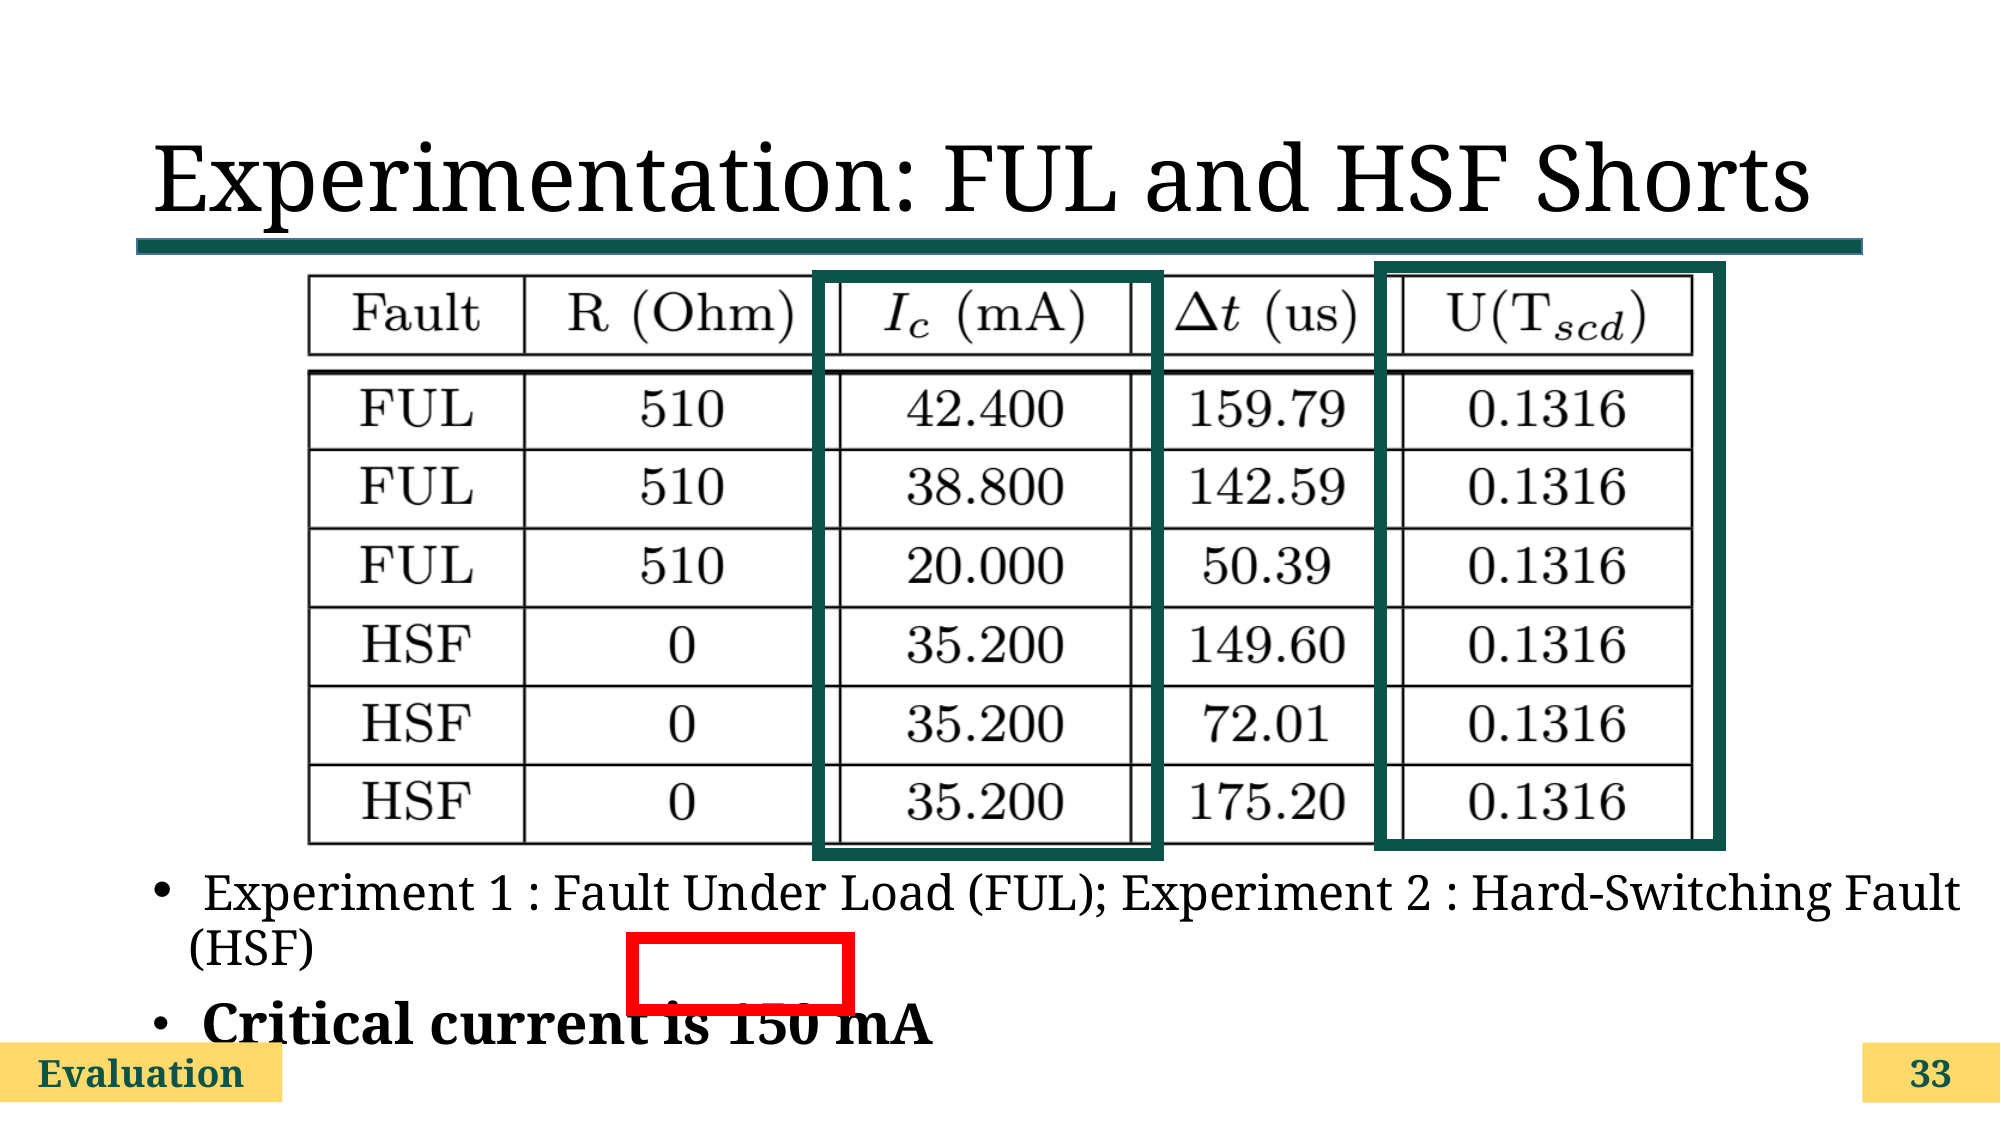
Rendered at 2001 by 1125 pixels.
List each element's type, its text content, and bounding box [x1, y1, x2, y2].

slide_number 33 [1862, 1042, 2000, 1103]
title Experimentation: FUL and HSF Shorts [137, 59, 1863, 239]
picture [291, 257, 1709, 855]
text_box [1709, 266, 1721, 846]
text_box [632, 937, 849, 1011]
list Experiment 1 : Fault Under Load (FUL); Experiment 2 : Hard-Switching Fault (HSF) Critical current is 150 mA [137, 854, 2000, 1066]
text_box Evaluation [0, 1041, 283, 1103]
